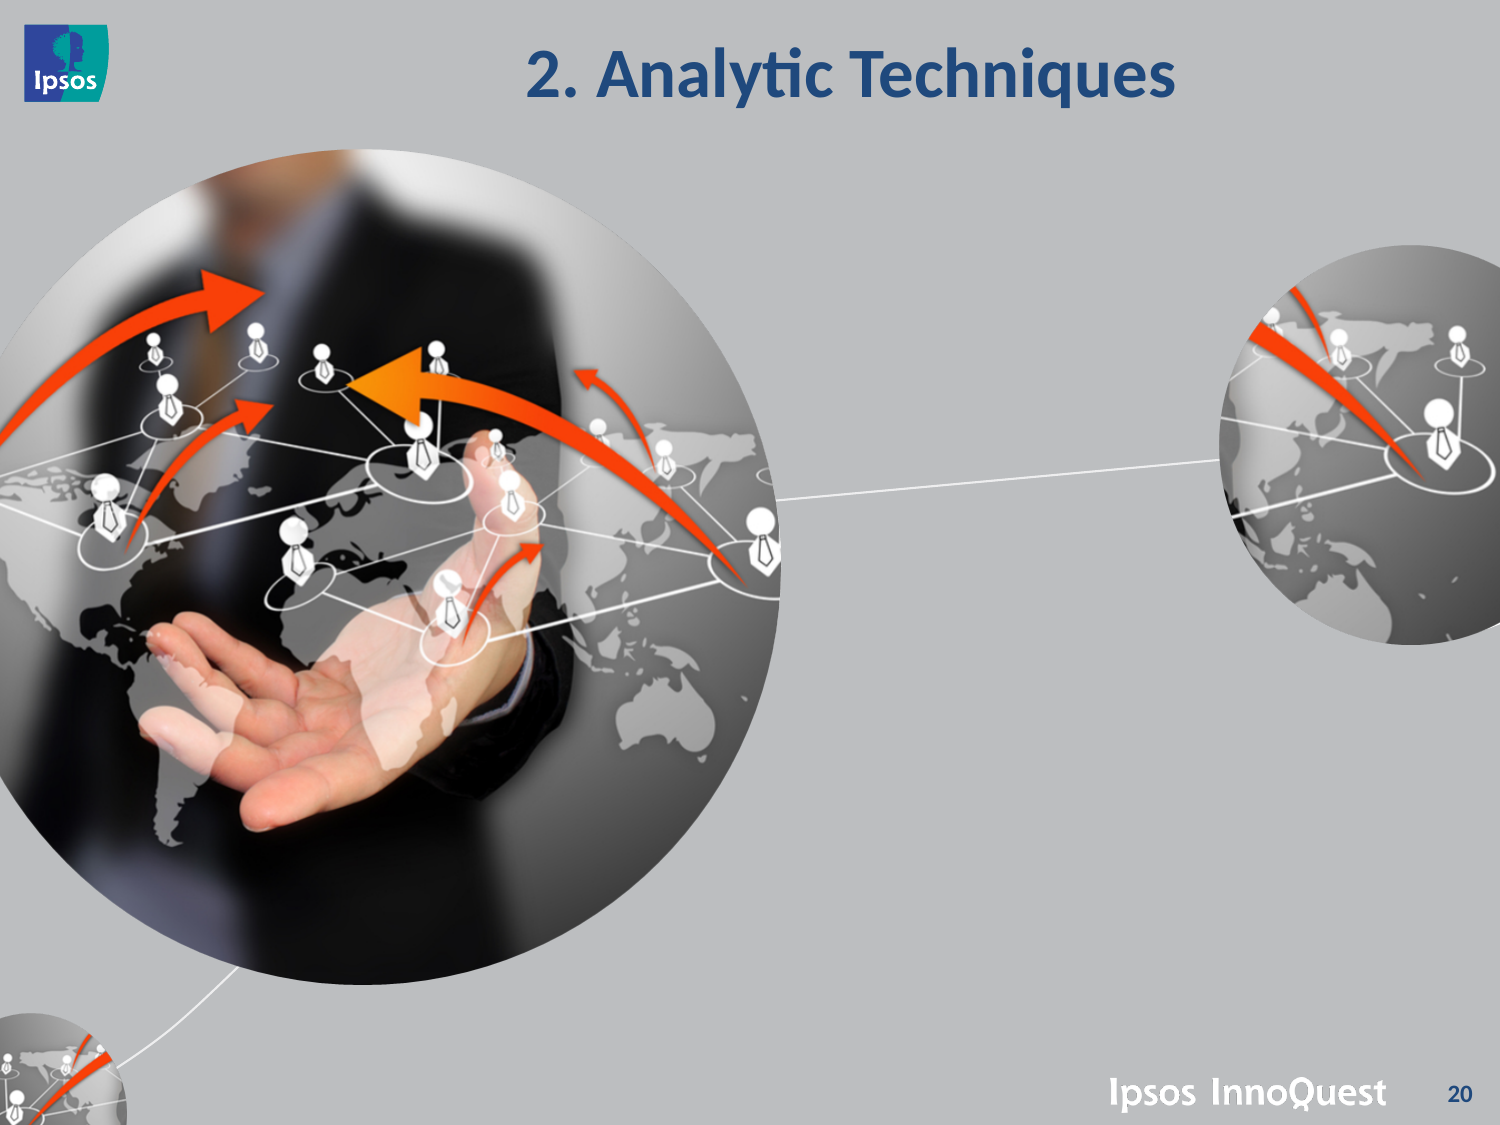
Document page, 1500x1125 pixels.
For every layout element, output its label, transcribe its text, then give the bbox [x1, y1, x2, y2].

picture [1110, 1077, 1386, 1113]
picture [1217, 244, 1500, 647]
title 2. Analytic Techniques [468, 36, 1194, 114]
picture [0, 148, 782, 986]
slide_number 20 [1425, 1077, 1474, 1108]
picture [0, 1012, 128, 1125]
